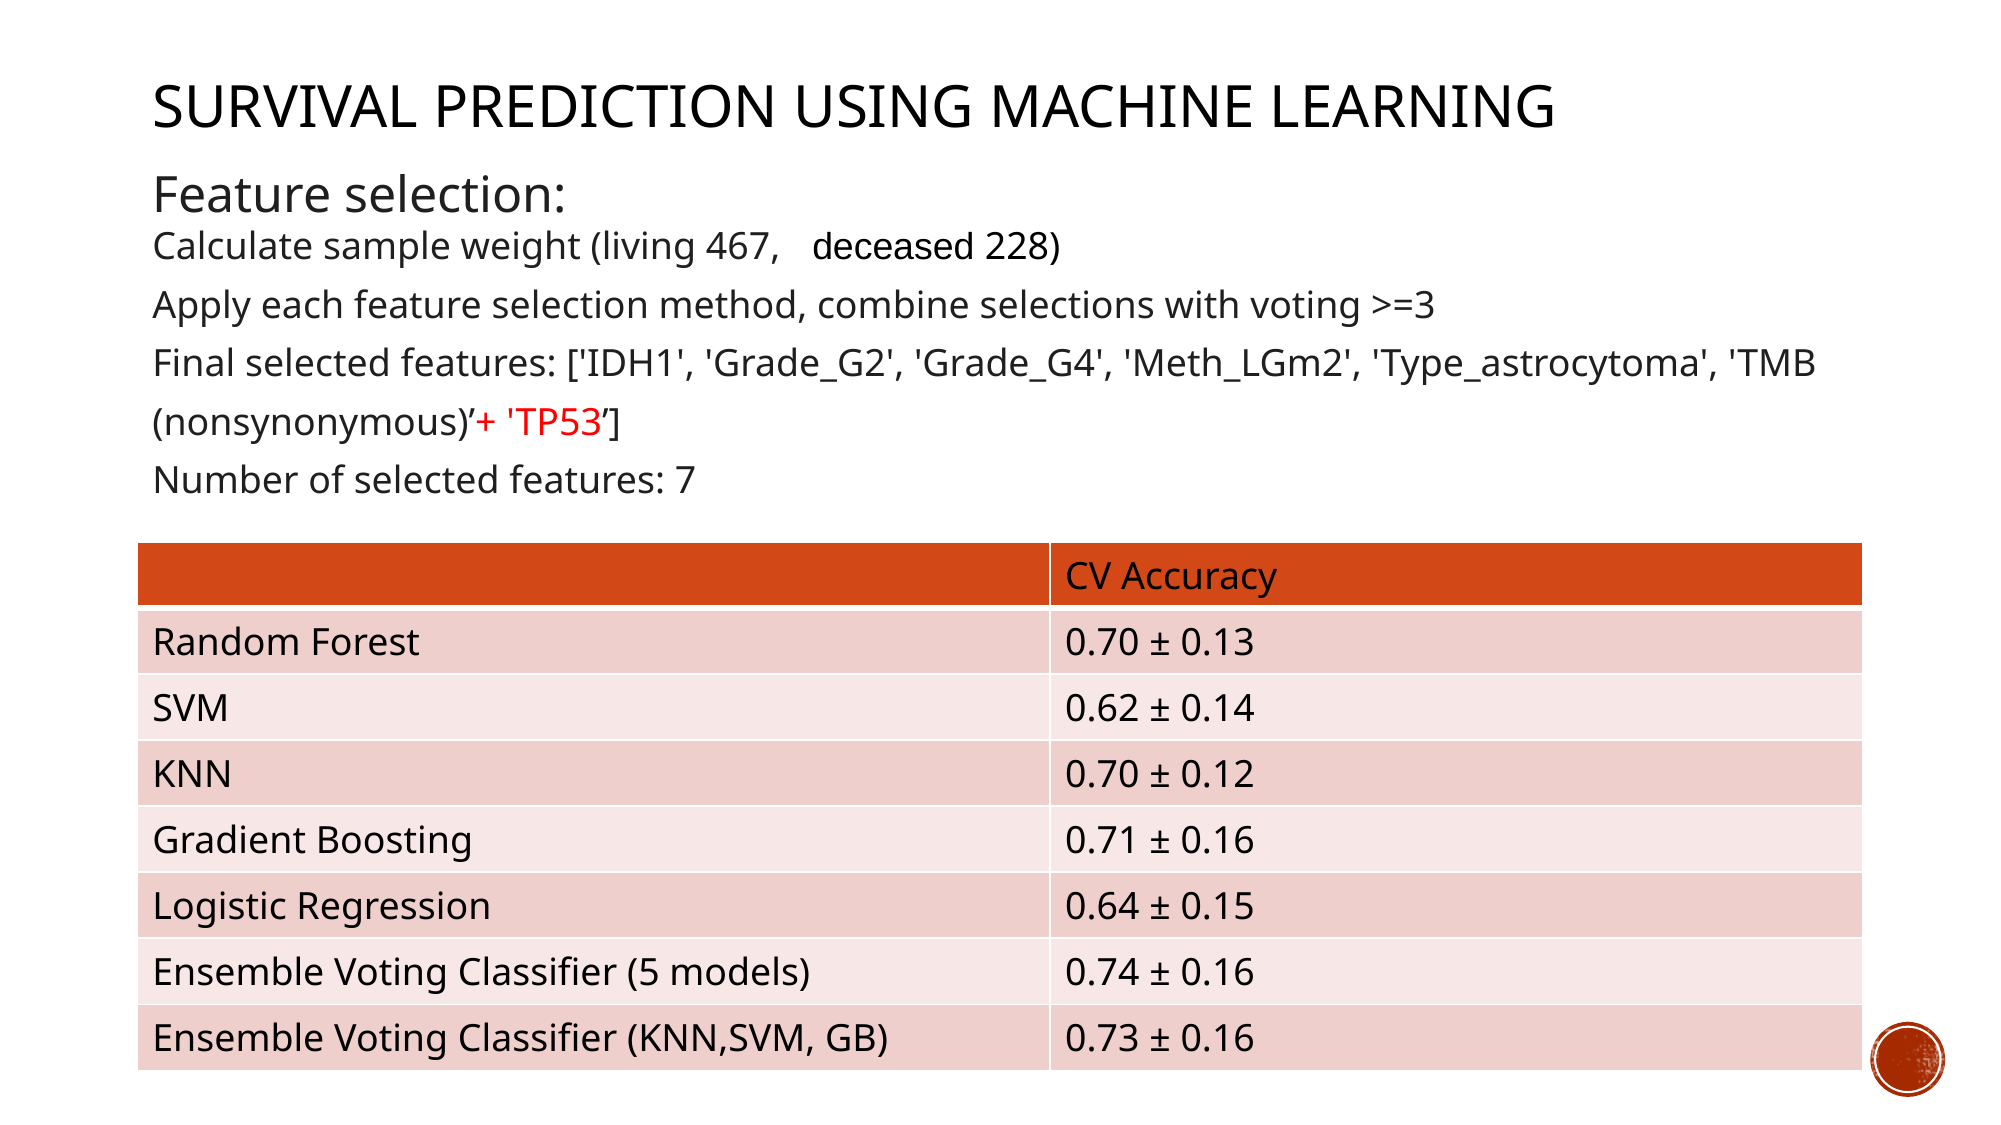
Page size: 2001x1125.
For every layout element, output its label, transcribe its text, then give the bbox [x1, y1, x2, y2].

table_cell 0.64 ± 0.15 [1051, 873, 1862, 937]
table_cell 0.62 ± 0.14 [1051, 675, 1862, 739]
table_header CV Accuracy [1051, 543, 1862, 605]
table_cell KNN [138, 741, 1049, 805]
table_cell 0.73 ± 0.16 [1051, 1005, 1862, 1070]
table_cell 0.70 ± 0.12 [1051, 741, 1862, 805]
table_header [138, 543, 1049, 605]
table_cell SVM [138, 675, 1049, 739]
table_cell Ensemble Voting Classifier (KNN,SVM, GB) [138, 1005, 1049, 1070]
text_box Feature selection: Calculate sample weight (living 467, 6deceased 228) Apply each feature selection method, combine selections with voting >=3 Final selected features: ['IDH1', 'Grade_G2', 'Grade_G4', 'Meth_LGm2', 'Type_astrocytoma', 'TMB (nonsynonymous)’+ 'TP53’] Number of selected features: 7 [137, 154, 1963, 509]
table_cell 0.71 ± 0.16 [1051, 807, 1862, 871]
table_cell Random Forest [138, 611, 1049, 673]
table_cell 0.74 ± 0.16 [1051, 939, 1862, 1004]
table_cell Logistic Regression [138, 873, 1049, 937]
title Survival prediction using machine learning [137, 0, 1863, 154]
table_cell 0.70 ± 0.13 [1051, 611, 1862, 673]
table_cell Gradient Boosting [138, 807, 1049, 871]
table_cell Ensemble Voting Classifier (5 models) [138, 939, 1049, 1004]
